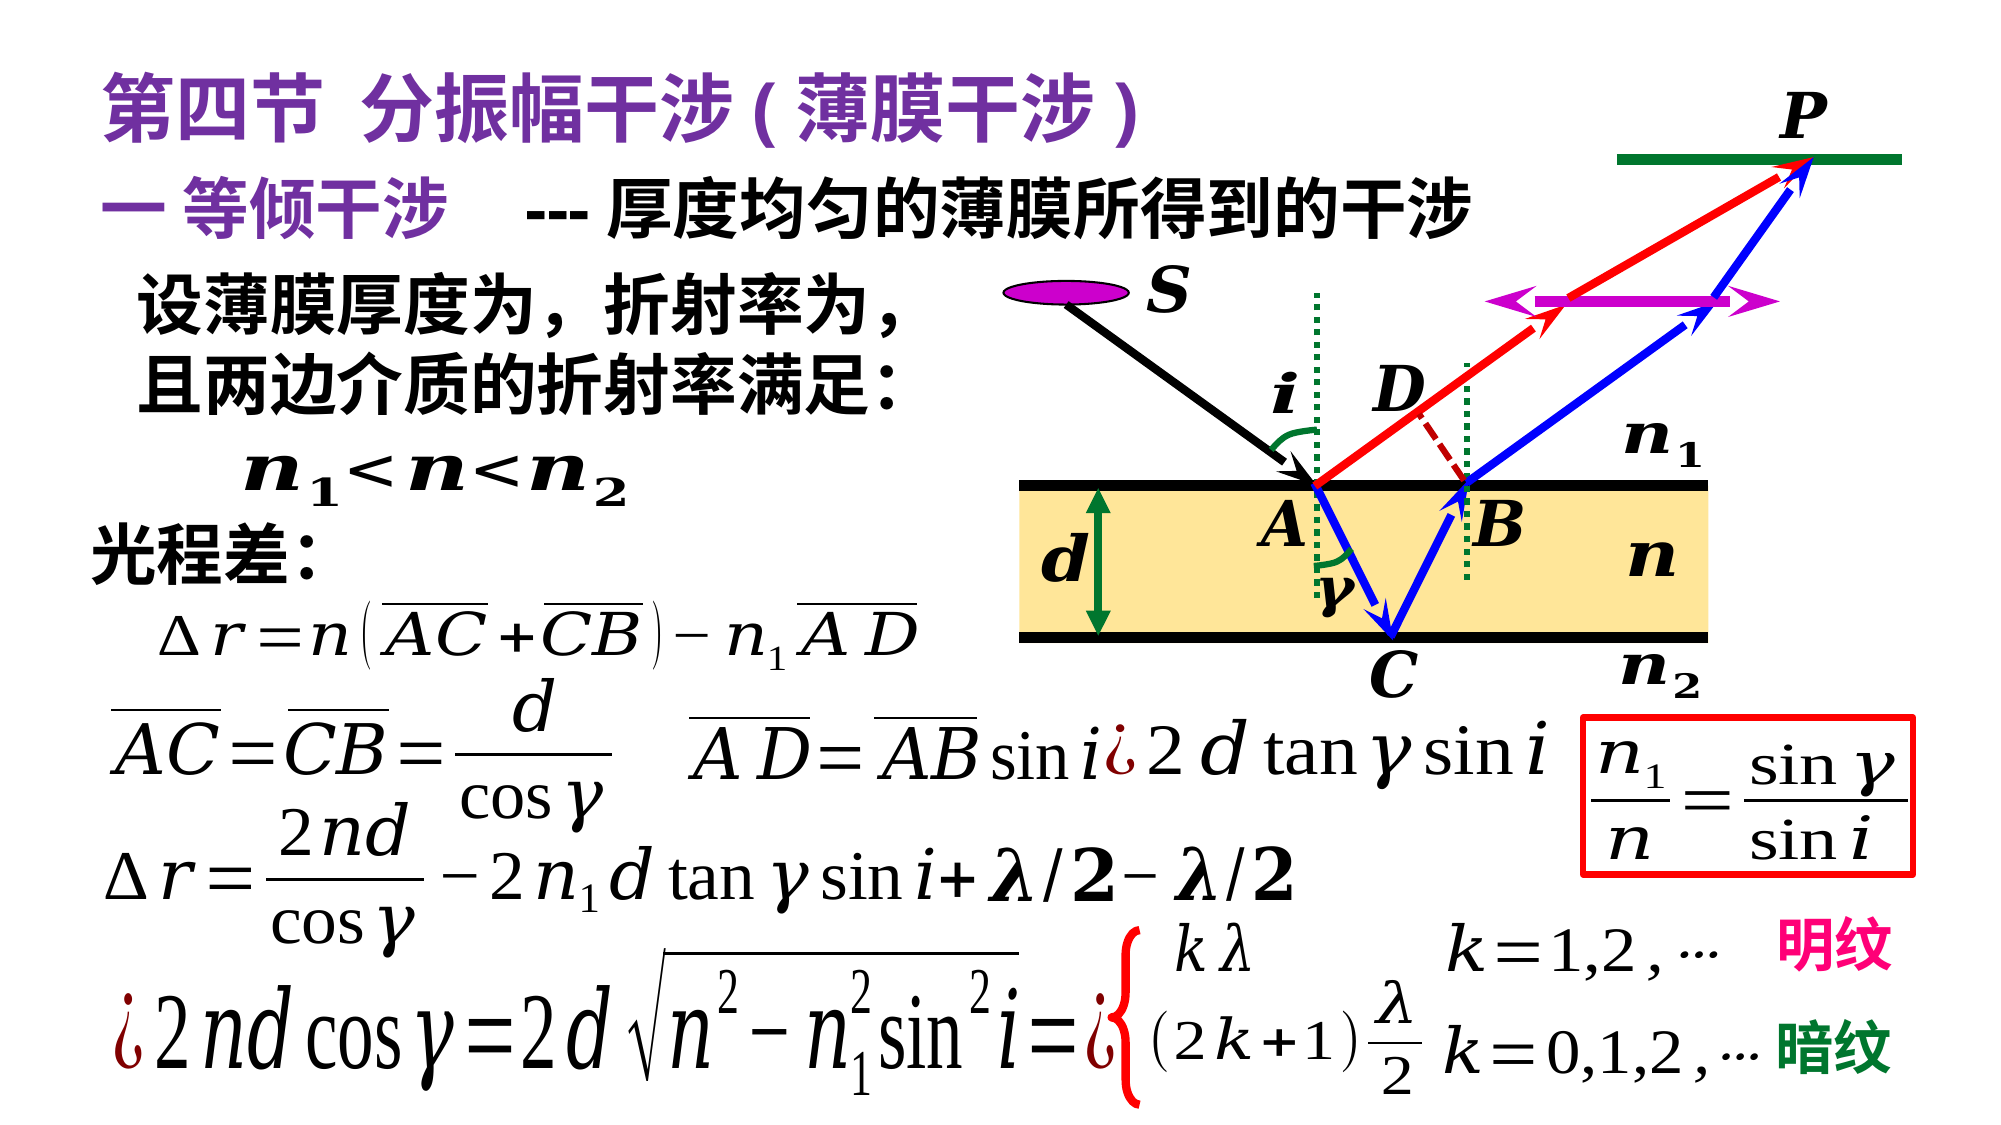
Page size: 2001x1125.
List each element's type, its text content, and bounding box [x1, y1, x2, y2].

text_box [1568, 157, 1713, 298]
text_box [1002, 279, 1130, 306]
text_box 第四节 分振幅干涉(薄膜干涉) [85, 53, 1155, 159]
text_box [1713, 157, 1814, 298]
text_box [1466, 301, 1718, 483]
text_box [1419, 414, 1465, 481]
text_box [1111, 930, 1140, 1105]
text_box 光程差： [75, 505, 373, 600]
text_box ---厚度均匀的薄膜所得到的干涉 [511, 159, 1489, 255]
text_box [1390, 486, 1470, 637]
text_box 一 等倾干涉 [85, 159, 465, 255]
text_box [1314, 304, 1566, 486]
text_box 明纹 [1761, 900, 1908, 986]
text_box [1018, 485, 1709, 644]
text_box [1314, 486, 1394, 641]
text_box 暗纹 [1761, 1003, 1908, 1089]
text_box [1066, 304, 1314, 486]
